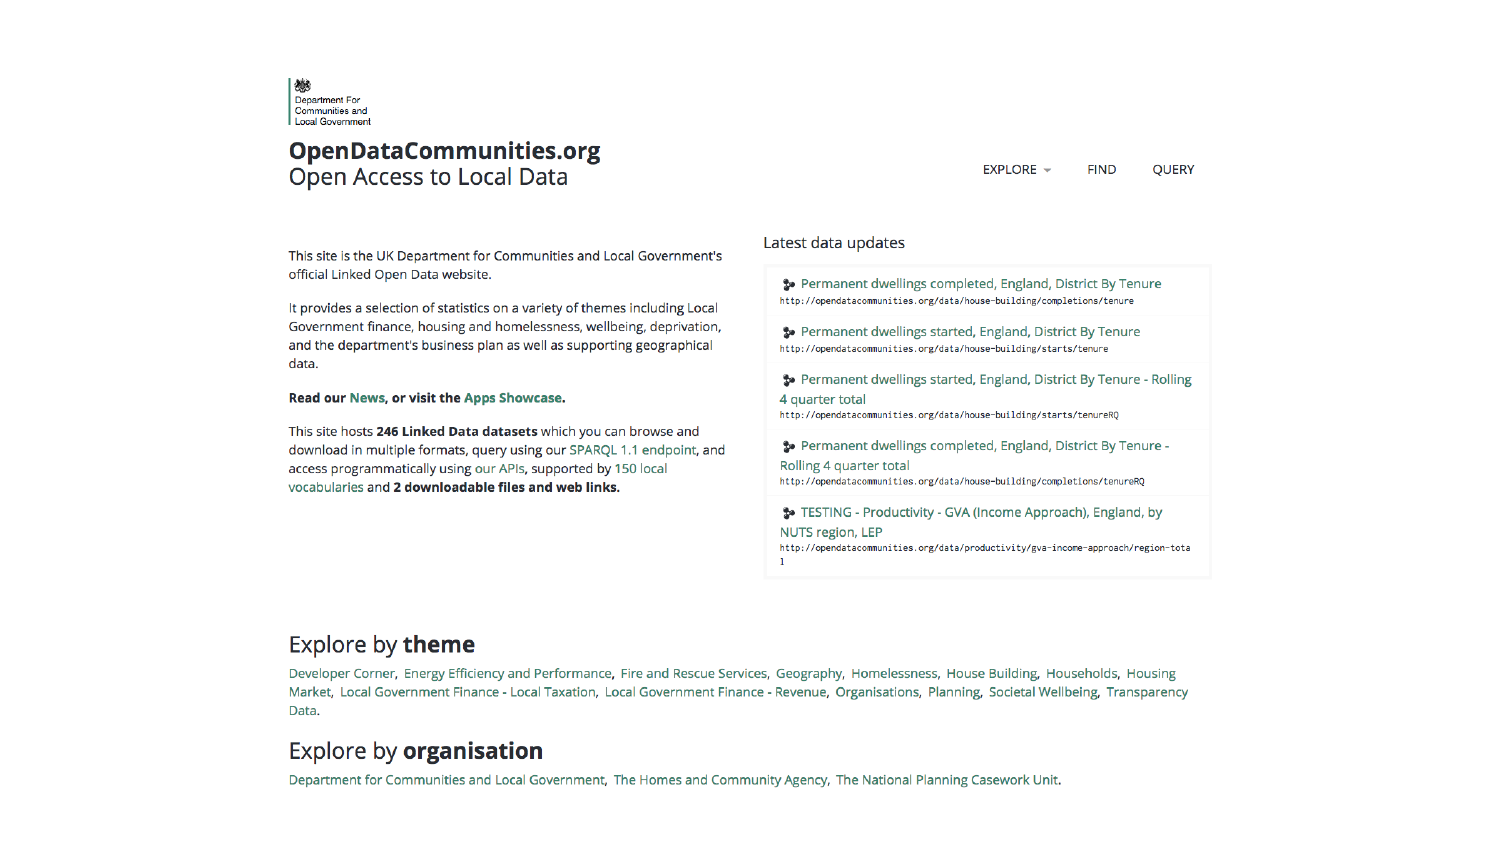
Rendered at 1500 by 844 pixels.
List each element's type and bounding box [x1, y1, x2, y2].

picture [180, 52, 1319, 844]
